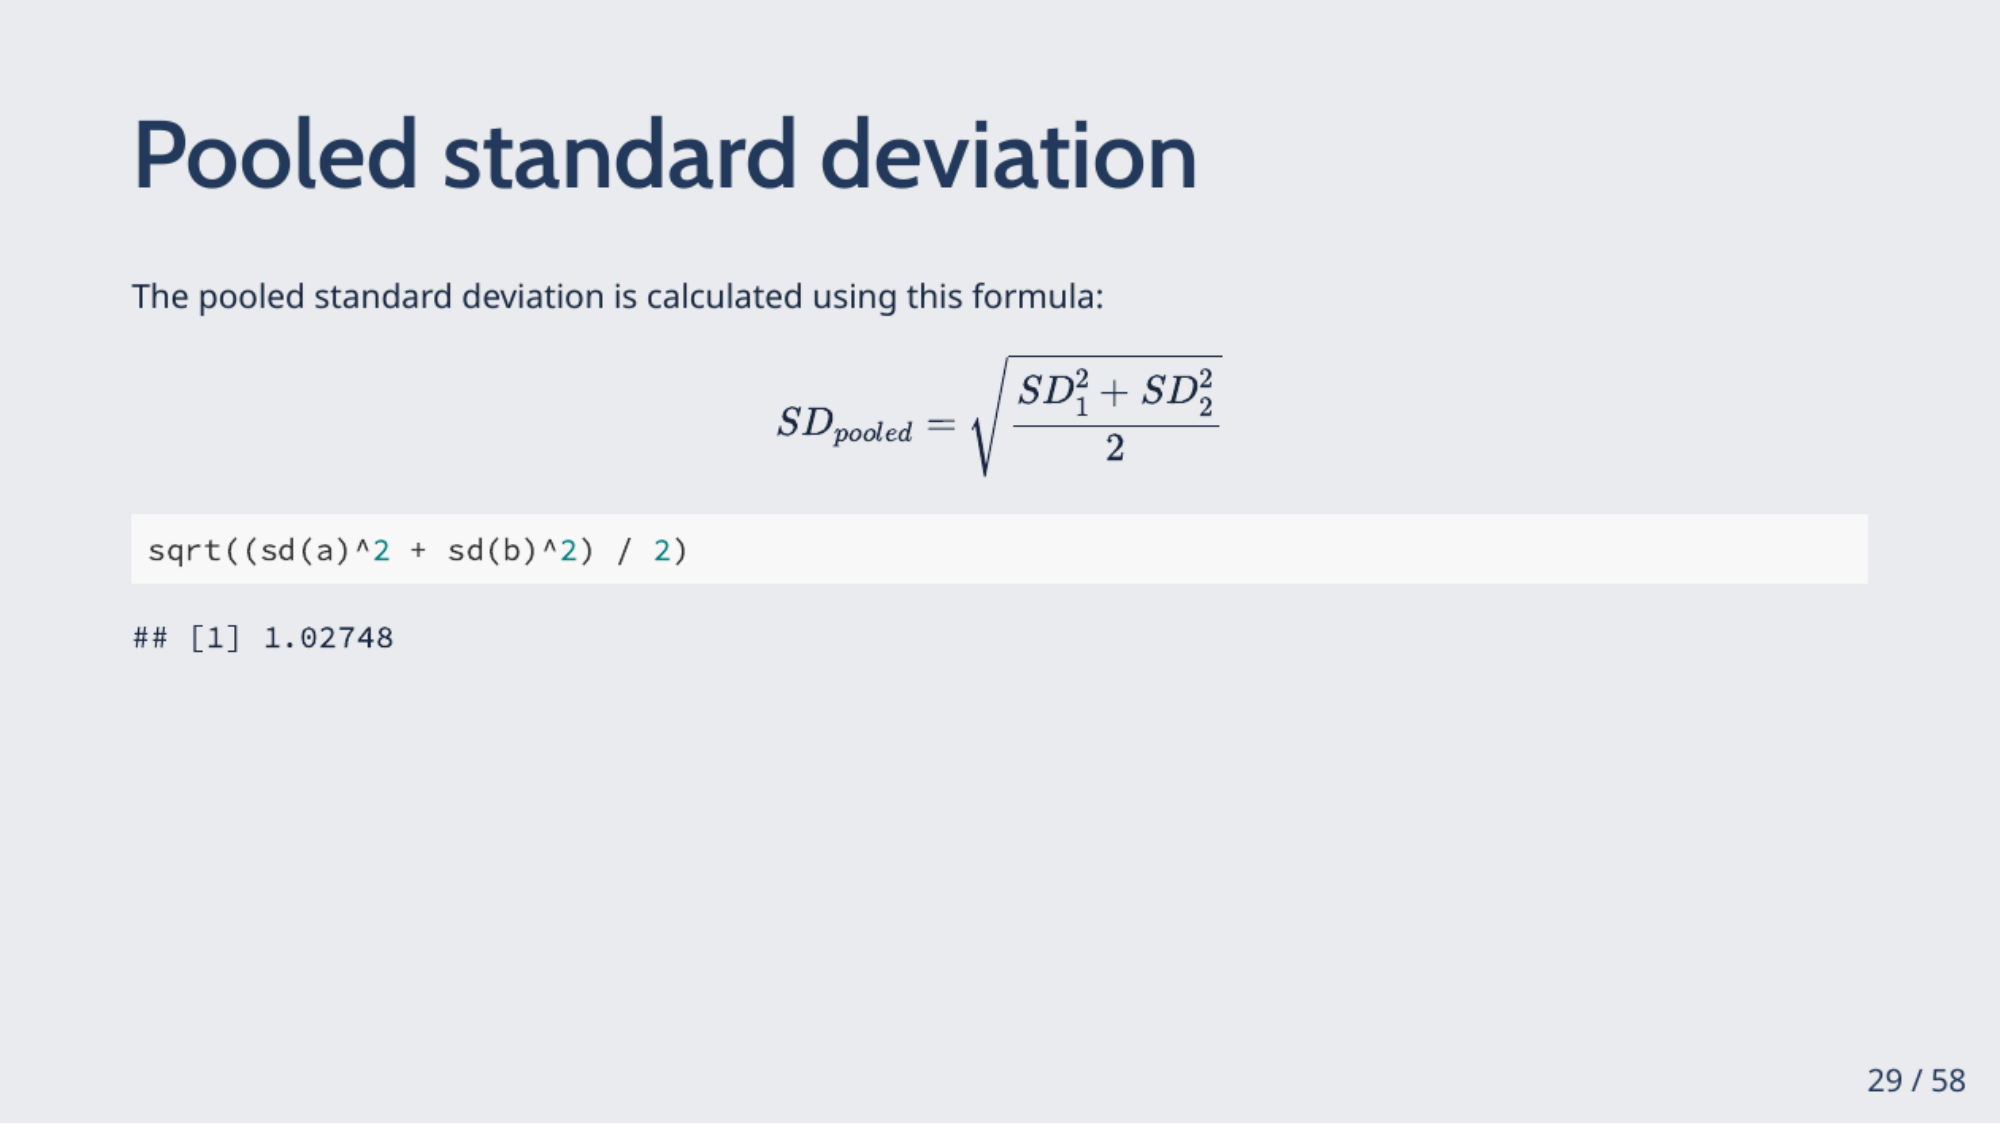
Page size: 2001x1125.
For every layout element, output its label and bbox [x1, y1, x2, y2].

list [0, 0, 2000, 1125]
